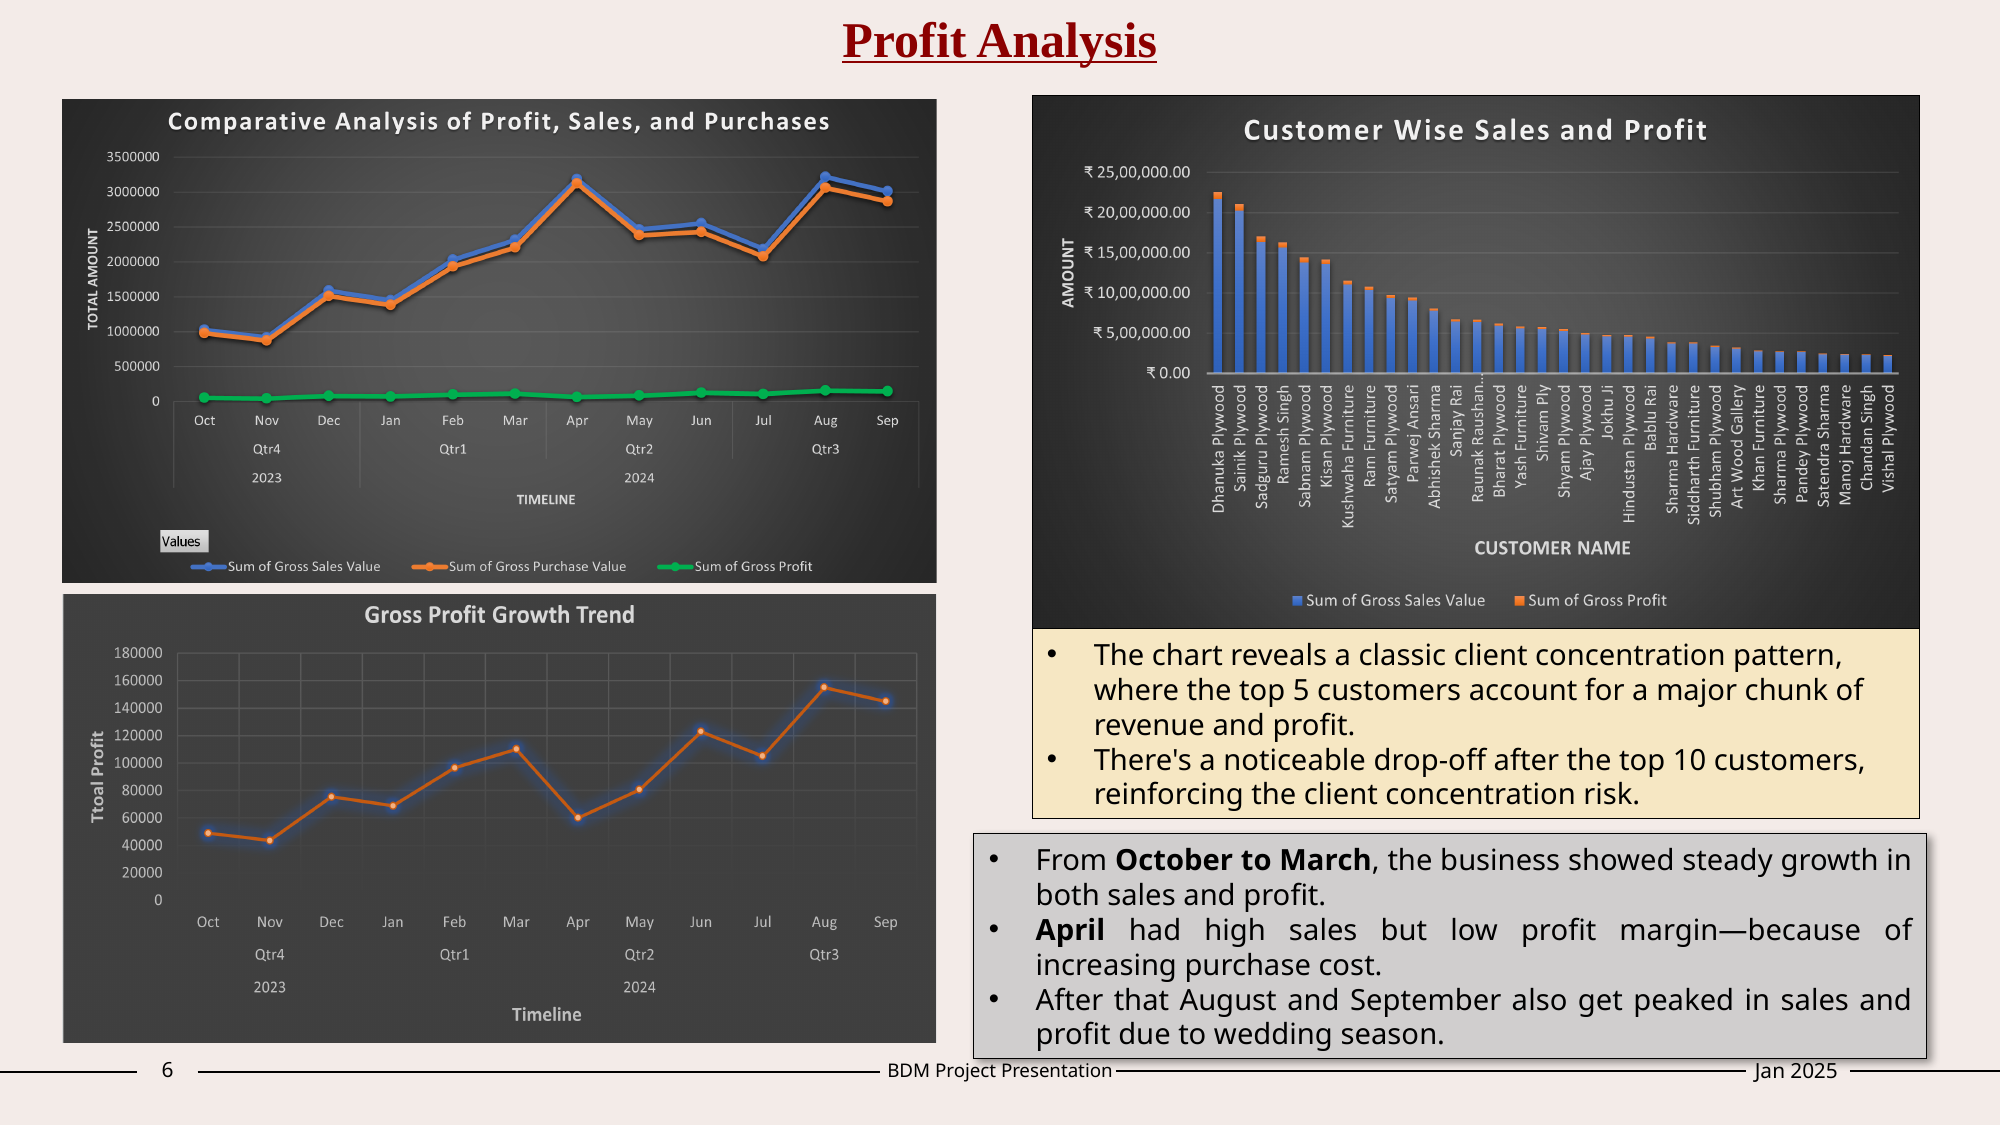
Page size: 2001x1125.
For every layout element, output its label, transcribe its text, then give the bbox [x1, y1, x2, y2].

footer BDM Project Presentation [861, 1050, 1139, 1091]
picture [1032, 95, 1920, 629]
text_box Profit Analysis [827, 0, 1173, 76]
picture [62, 99, 937, 583]
picture [62, 594, 937, 1043]
text_box The chart reveals a classic client concentration pattern, where the top 5 customers account for a major chunk of revenue and profit. There's a noticeable drop-off after the top 10 customers, reinforcing the client concentration risk. [1032, 629, 1920, 819]
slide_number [1743, 1069, 1849, 1091]
text_box From October to March, the business showed steady growth in both sales and profit. April had high sales but low profit margin—because of increasing purchase cost. After that August and September also get peaked in sales and profit due to wedding season. [973, 833, 1927, 1059]
slide_number 6 [137, 1050, 198, 1091]
